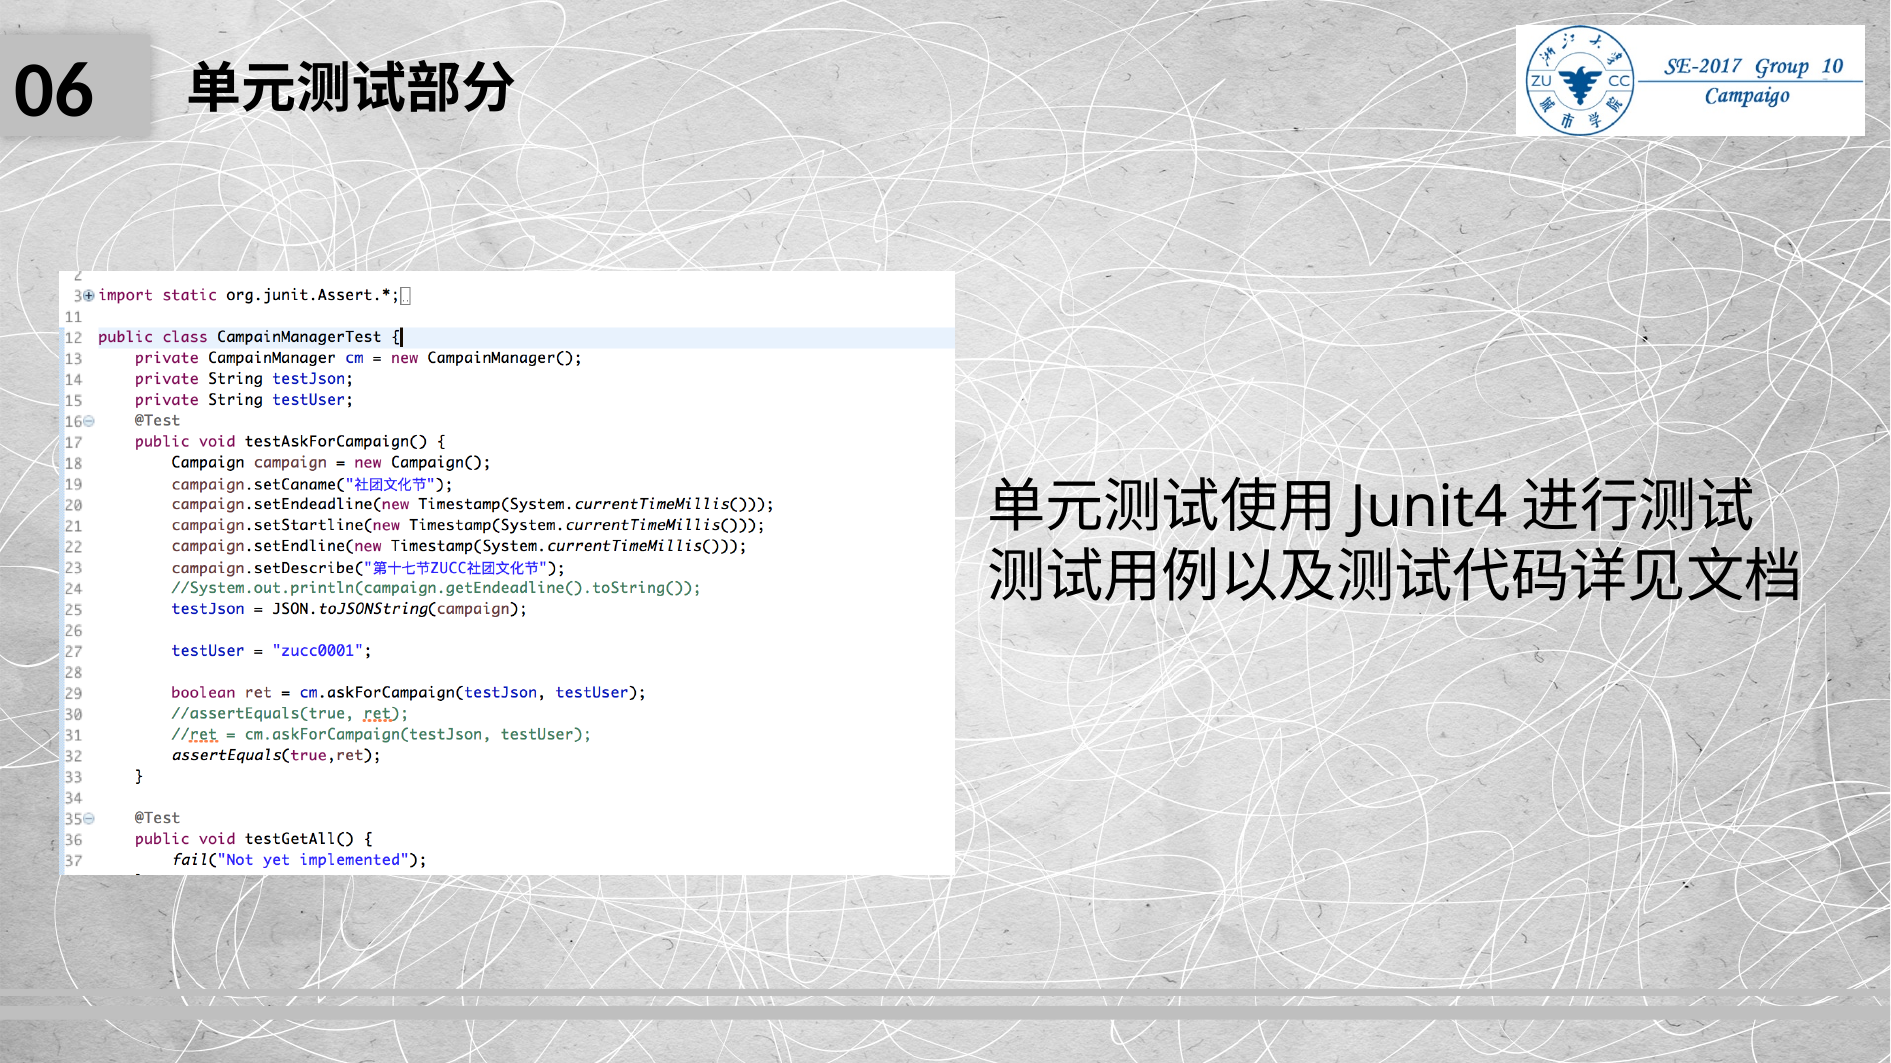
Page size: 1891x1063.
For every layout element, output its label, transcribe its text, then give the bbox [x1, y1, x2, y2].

picture [0, 996, 1891, 1005]
list 06 [0, 34, 151, 136]
picture [0, 0, 1891, 988]
picture [0, 1020, 1891, 1063]
list 单元测试部分 [172, 34, 1170, 136]
text_box 单元测试使用Junit4进行测试 测试用例以及测试代码详见文档 [972, 460, 1861, 616]
